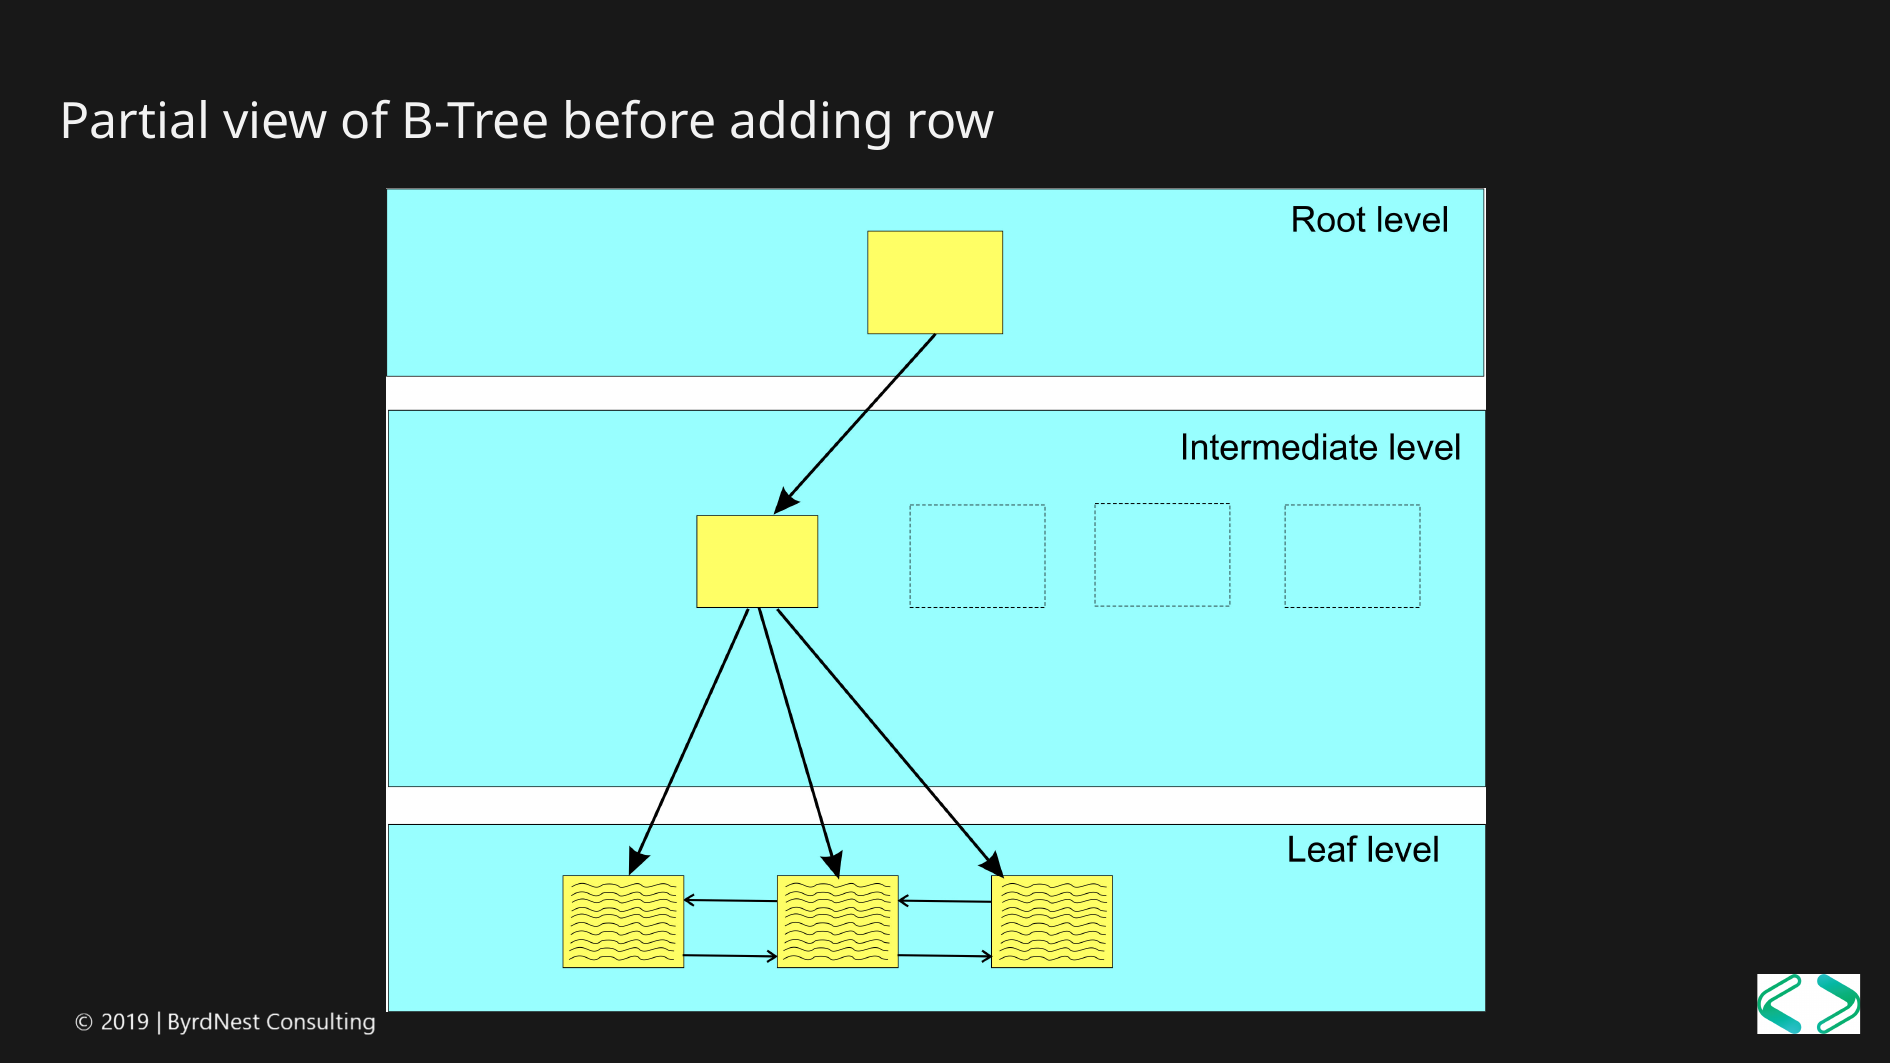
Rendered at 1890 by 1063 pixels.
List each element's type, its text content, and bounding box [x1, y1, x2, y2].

picture [386, 188, 1486, 1012]
title Partial view of B-Tree before adding row [59, 59, 1831, 178]
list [58, 992, 902, 1050]
